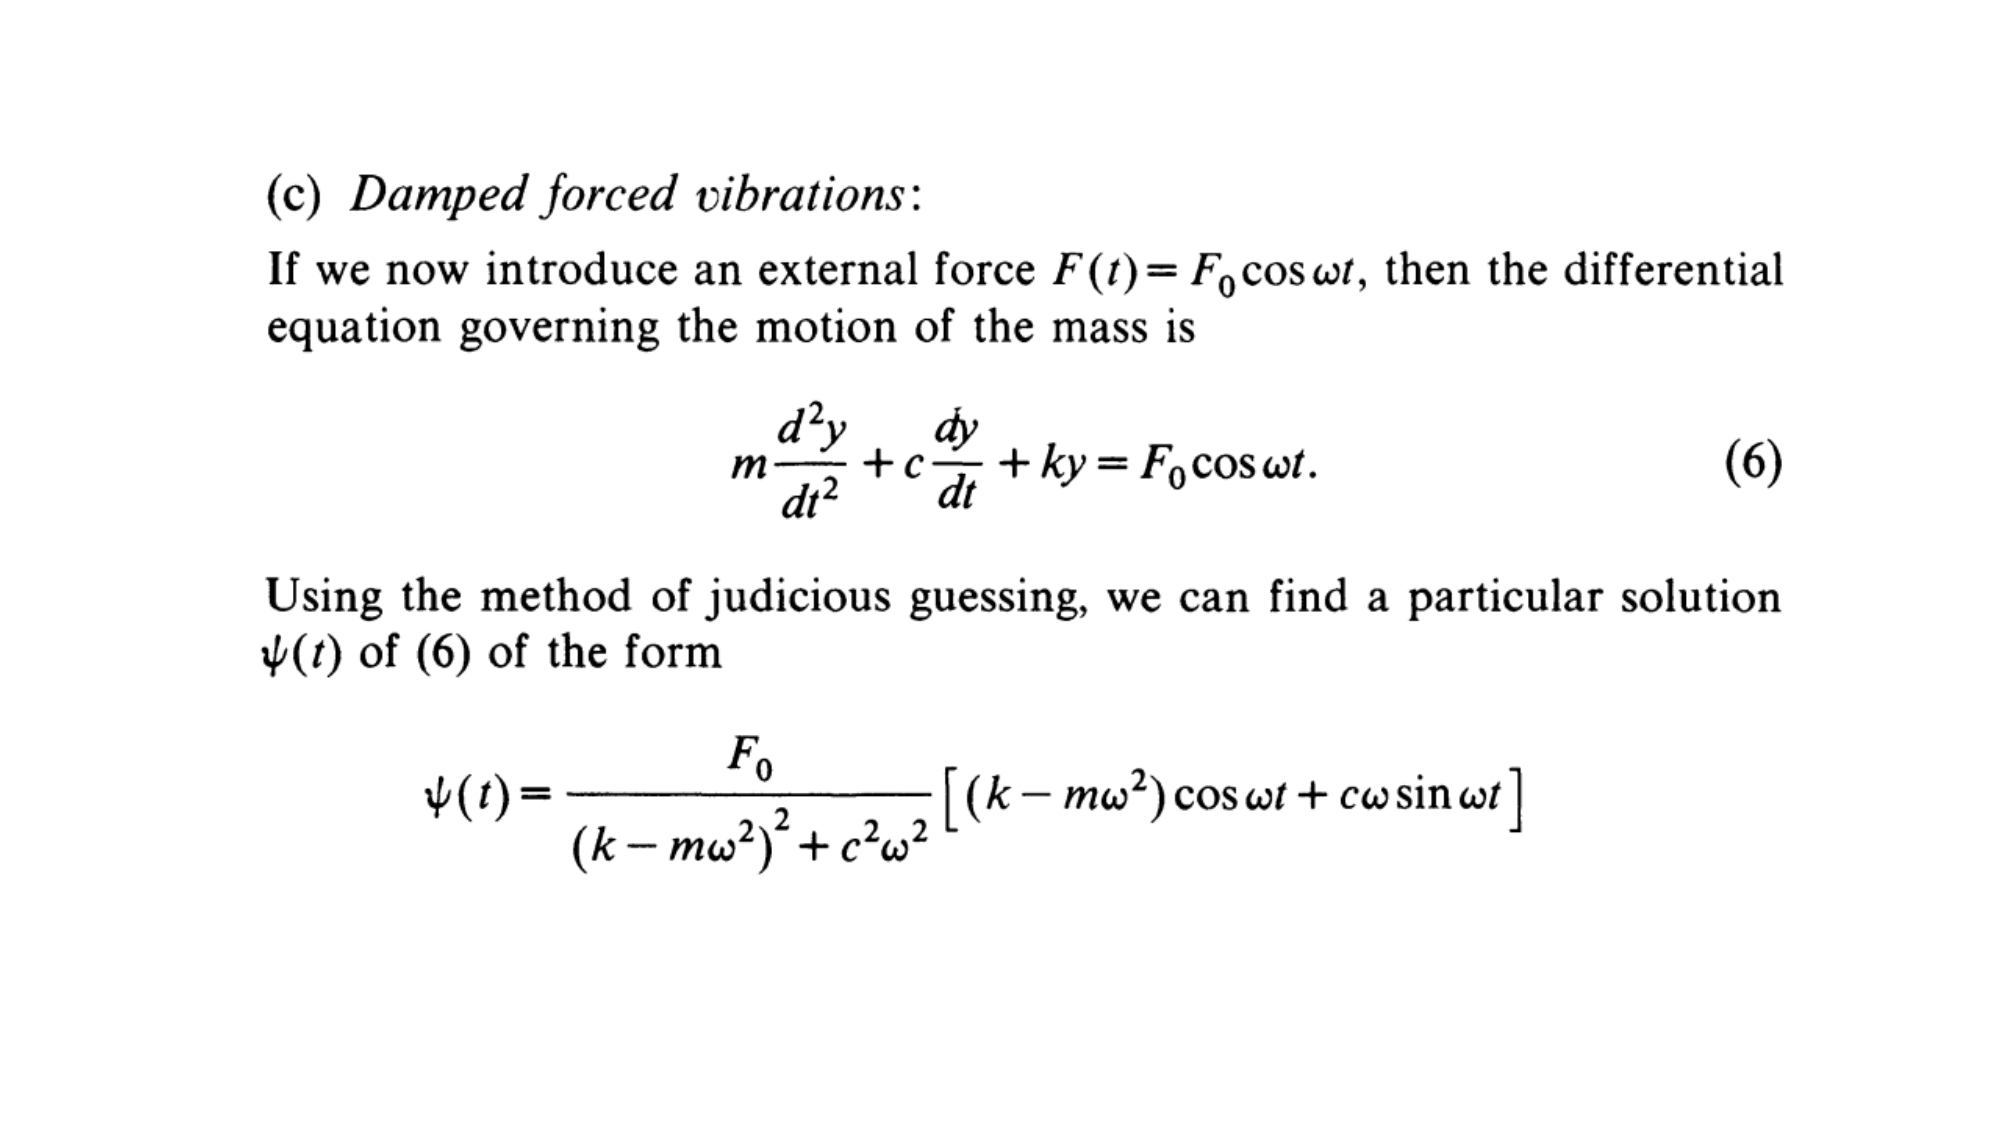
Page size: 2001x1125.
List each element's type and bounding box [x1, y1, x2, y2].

picture [231, 153, 1821, 889]
